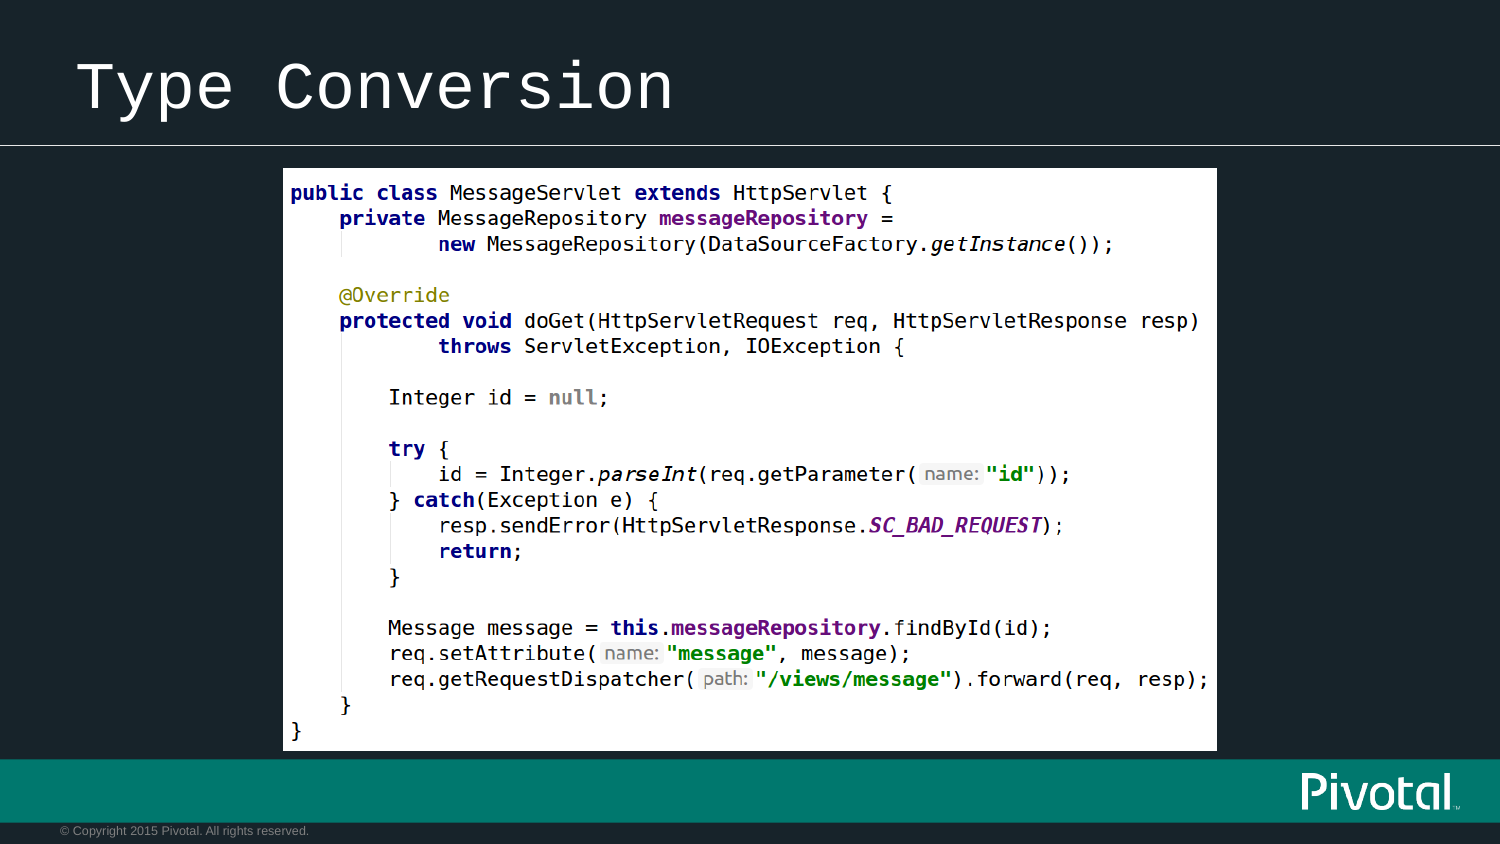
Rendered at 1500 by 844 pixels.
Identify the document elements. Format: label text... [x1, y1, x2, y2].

picture [1302, 773, 1460, 810]
picture [283, 168, 1217, 751]
title Type Conversion [75, 52, 1425, 113]
